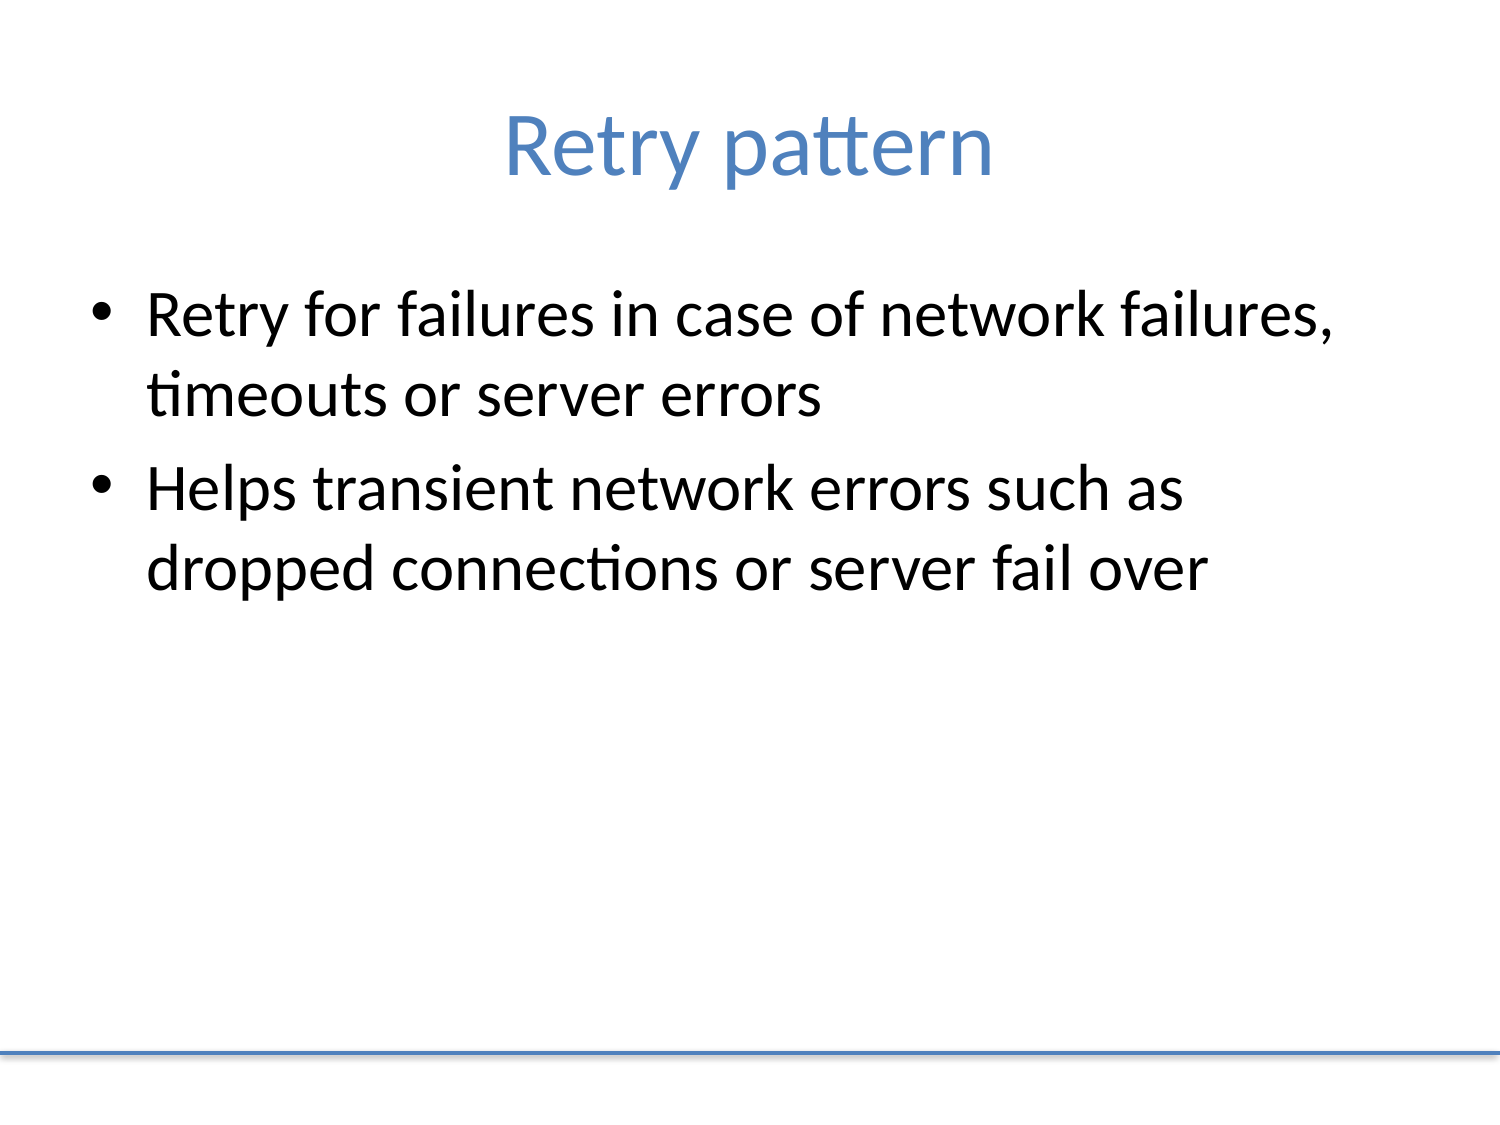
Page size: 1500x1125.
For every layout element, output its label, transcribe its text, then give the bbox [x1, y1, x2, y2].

title Retry pattern [75, 45, 1425, 233]
list Retry for failures in case of network failures, timeouts or server errors Helps transient network errors such as dropped connections or server fail over [75, 262, 1425, 1005]
